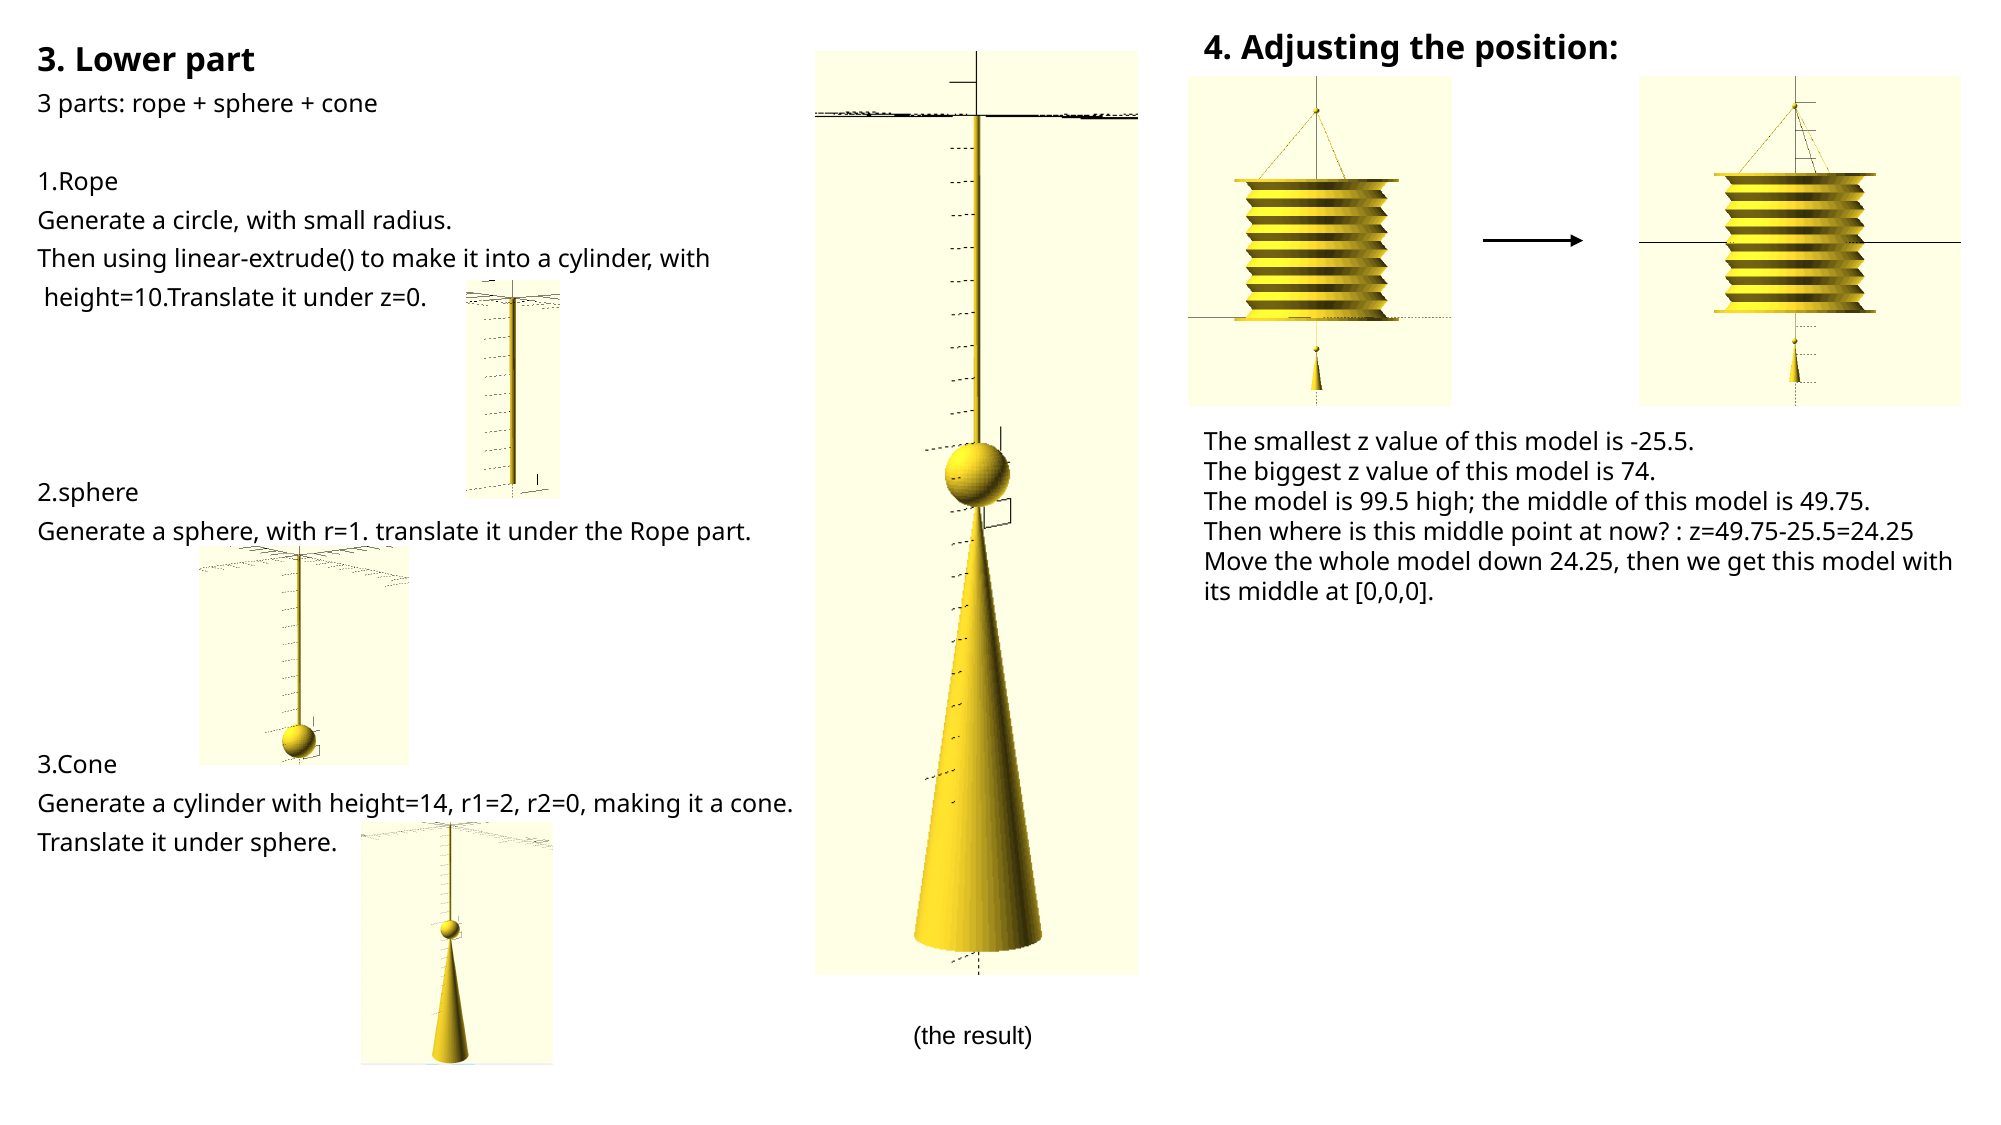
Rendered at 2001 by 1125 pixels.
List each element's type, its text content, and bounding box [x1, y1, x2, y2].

picture [1188, 76, 1452, 406]
picture [199, 546, 409, 765]
text_box (the result) [898, 1003, 1208, 1058]
text_box 4. Adjusting the position: The smallest z value of this model is -25.5. The biggest z value of this model is 74. The model is 99.5 high; the middle of this model is 49.75. Then where is this middle point at now? : z=49.75-25.5=24.25 Move the whole model down 24.25, then we get this model with its middle at [0,0,0]. [1188, 19, 1978, 672]
picture [1639, 76, 1961, 406]
picture [466, 280, 560, 499]
text_box 3. Lower part 3 parts: rope + sphere + cone 1.Rope Generate a circle, with small radius. Then using linear-extrude() to make it into a cylinder, with height=10.Translate it under z=0. 2.sphere Generate a sphere, with r=1. translate it under the Rope part. 3.Cone Generate a cylinder with height=14, r1=2, r2=0, making it a cone. Translate it under sphere. [22, 19, 1984, 1125]
picture [815, 50, 1138, 975]
picture [361, 822, 553, 1065]
